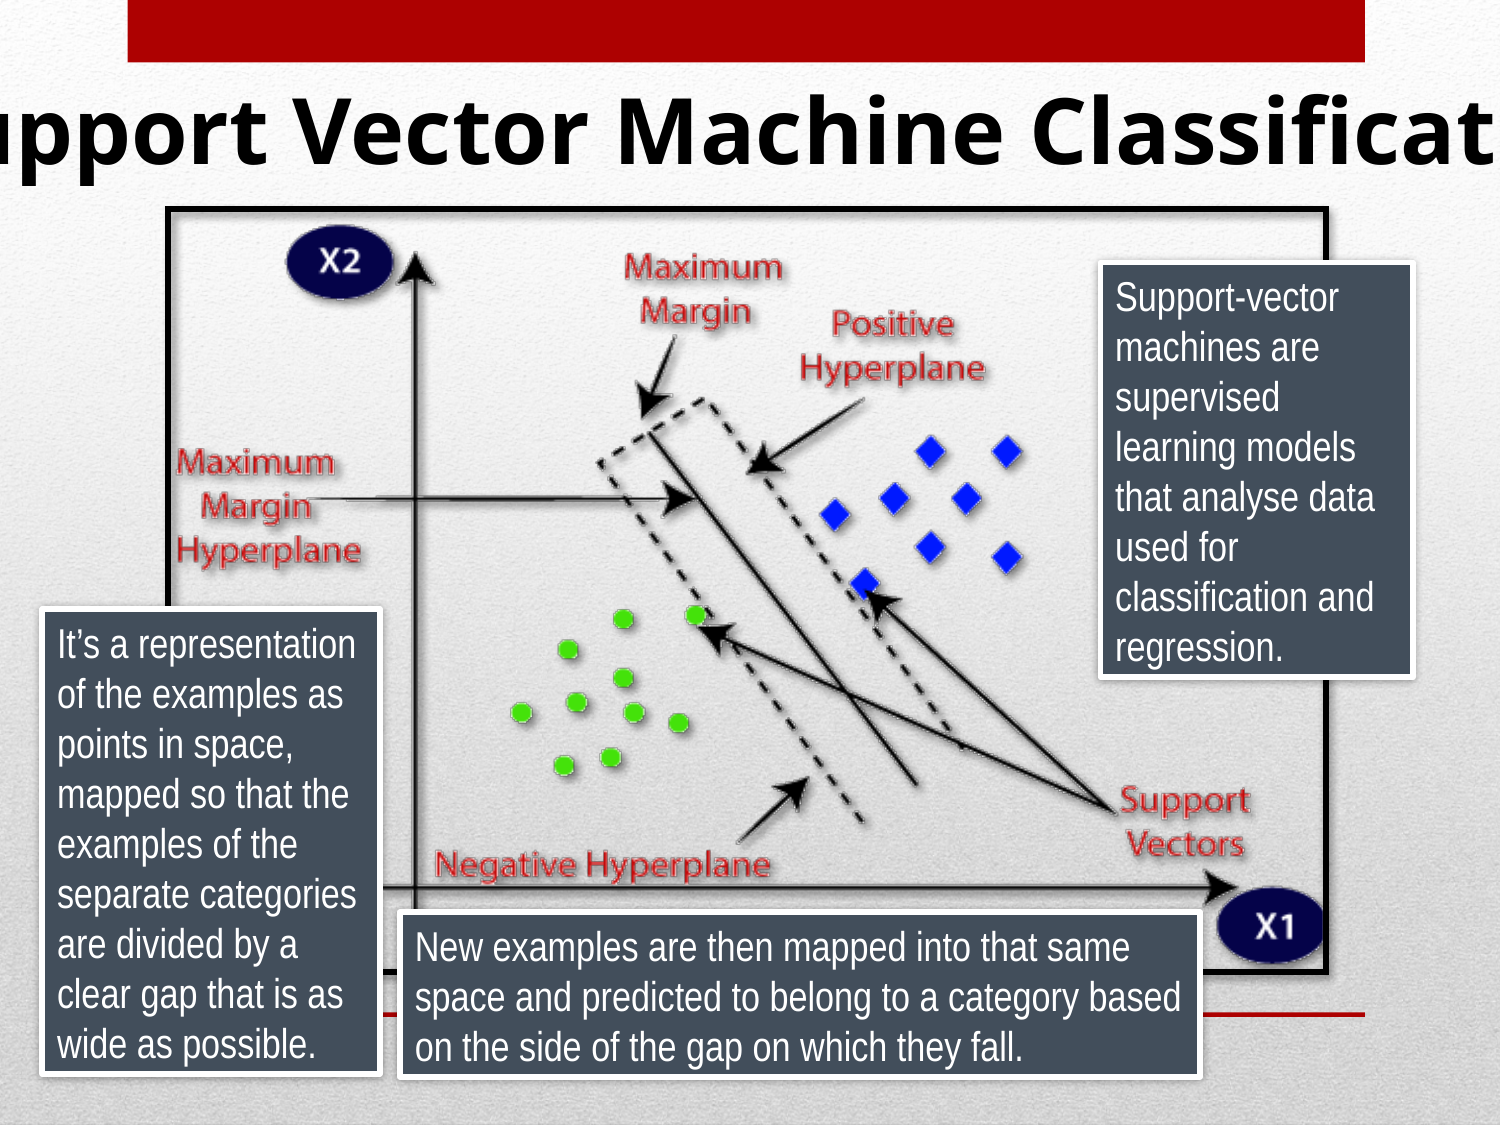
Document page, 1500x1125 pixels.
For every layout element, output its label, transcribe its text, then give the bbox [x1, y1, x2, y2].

text_box New examples are then mapped into that same space and predicted to belong to a category based on the side of the gap on which they fall. [397, 980, 1203, 1080]
text_box - Support Vector Machine Classification [0, 65, 1500, 191]
picture [170, 211, 1324, 970]
text_box Support-vector machines are supervised learning models that analyse data used for classification and regression. [1329, 260, 1416, 680]
text_box It’s a representation of the examples as points in space, mapped so that the examples of the separate categories are divided by a clear gap that is as wide as possible. [39, 606, 383, 1077]
